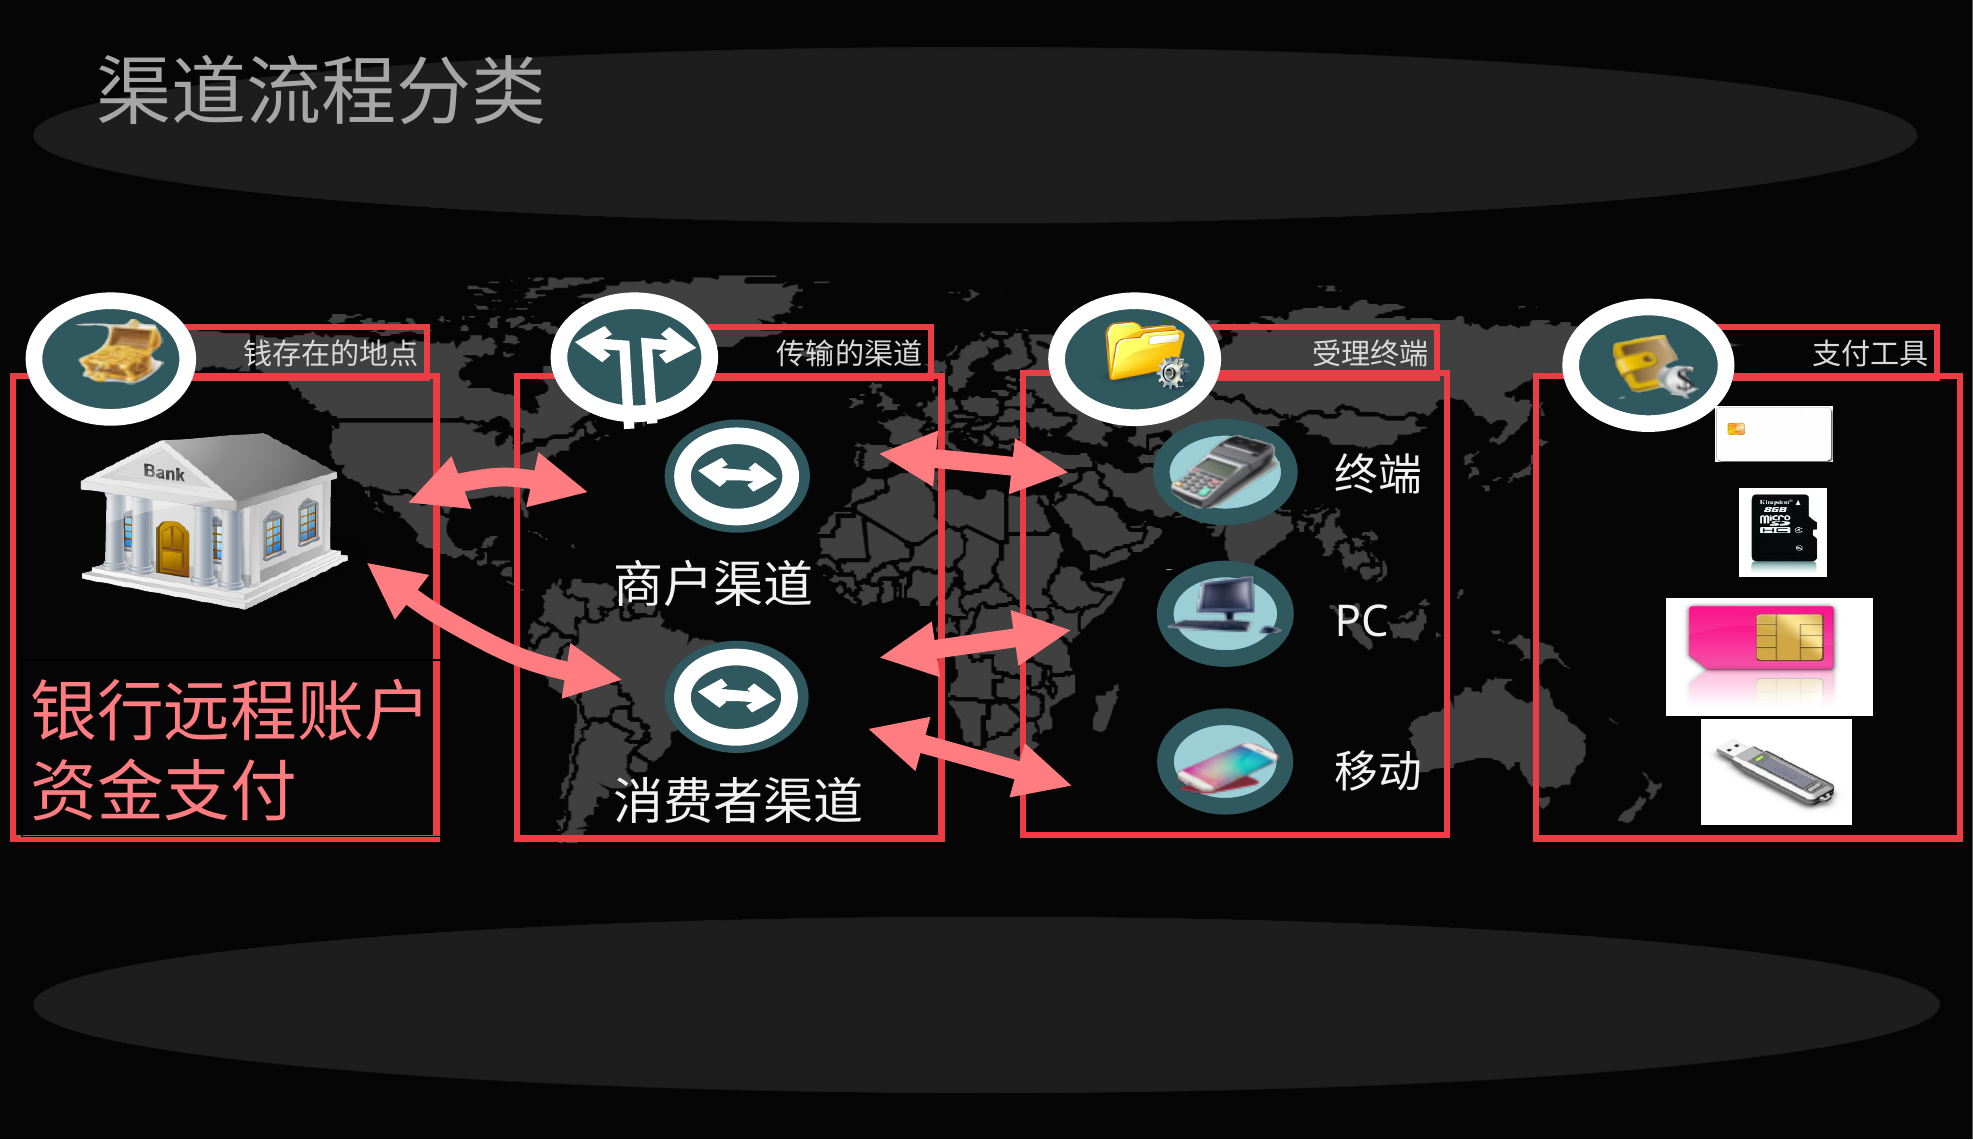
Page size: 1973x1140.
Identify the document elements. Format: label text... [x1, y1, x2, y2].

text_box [1165, 568, 1286, 659]
text_box [1535, 376, 1960, 839]
text_box [879, 448, 1068, 478]
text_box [1161, 427, 1290, 517]
text_box 移动 [1326, 735, 1436, 805]
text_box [33, 300, 188, 418]
text_box PC [1326, 584, 1435, 654]
text_box [408, 477, 588, 503]
picture [942, 638, 1023, 771]
picture [1715, 406, 1833, 462]
picture [942, 750, 979, 761]
picture [79, 409, 364, 623]
picture [32, 46, 1940, 1093]
text_box [1023, 372, 1447, 836]
picture [1701, 719, 1852, 825]
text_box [1056, 300, 1213, 418]
text_box 商户渠道 [605, 543, 928, 621]
text_box 渠道流程分类 [81, 36, 562, 141]
text_box 钱存在的地点 [188, 326, 427, 379]
text_box [12, 376, 437, 839]
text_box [672, 427, 802, 525]
picture [942, 460, 1023, 648]
text_box 支付工具 [1727, 326, 1938, 379]
text_box 传输的渠道 [716, 326, 932, 379]
text_box [517, 376, 942, 839]
text_box [868, 726, 1072, 789]
picture [437, 497, 517, 631]
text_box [558, 300, 716, 419]
text_box [880, 625, 1071, 662]
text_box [1165, 716, 1285, 807]
text_box 消费者渠道 [605, 761, 1009, 839]
picture [1739, 488, 1827, 577]
text_box 受理终端 [1213, 326, 1438, 379]
text_box 终端 [1326, 438, 1435, 508]
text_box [1570, 306, 1727, 424]
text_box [672, 649, 801, 745]
text_box [367, 563, 622, 685]
picture [1665, 598, 1873, 716]
text_box 银行远程账户资金支付 [22, 660, 446, 837]
